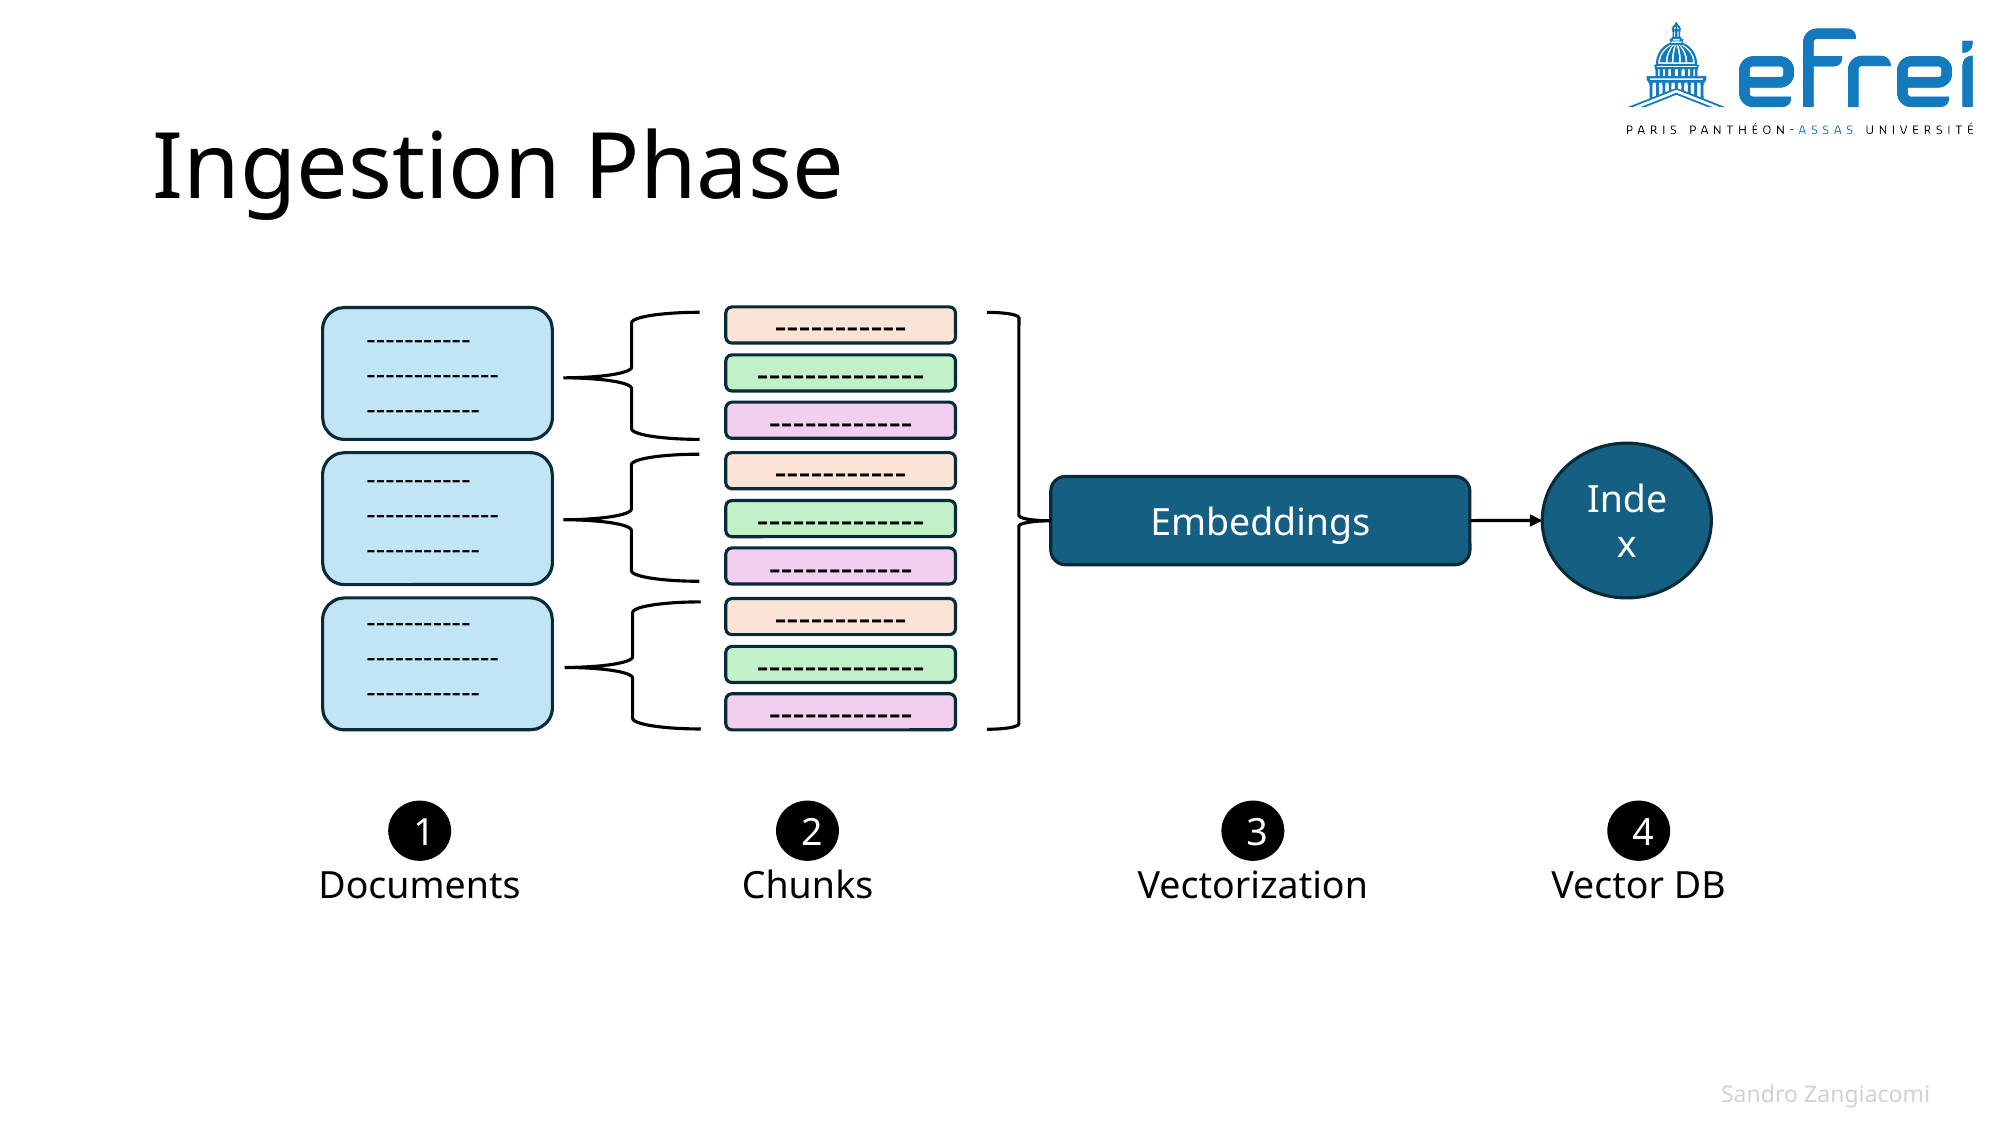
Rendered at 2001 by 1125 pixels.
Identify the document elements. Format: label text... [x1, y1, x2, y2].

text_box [1130, 801, 1376, 916]
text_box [1541, 801, 1736, 916]
picture [1627, 22, 1973, 134]
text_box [308, 801, 532, 916]
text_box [322, 306, 1712, 731]
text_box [729, 801, 886, 916]
title Ingestion Phase [137, 59, 1863, 278]
